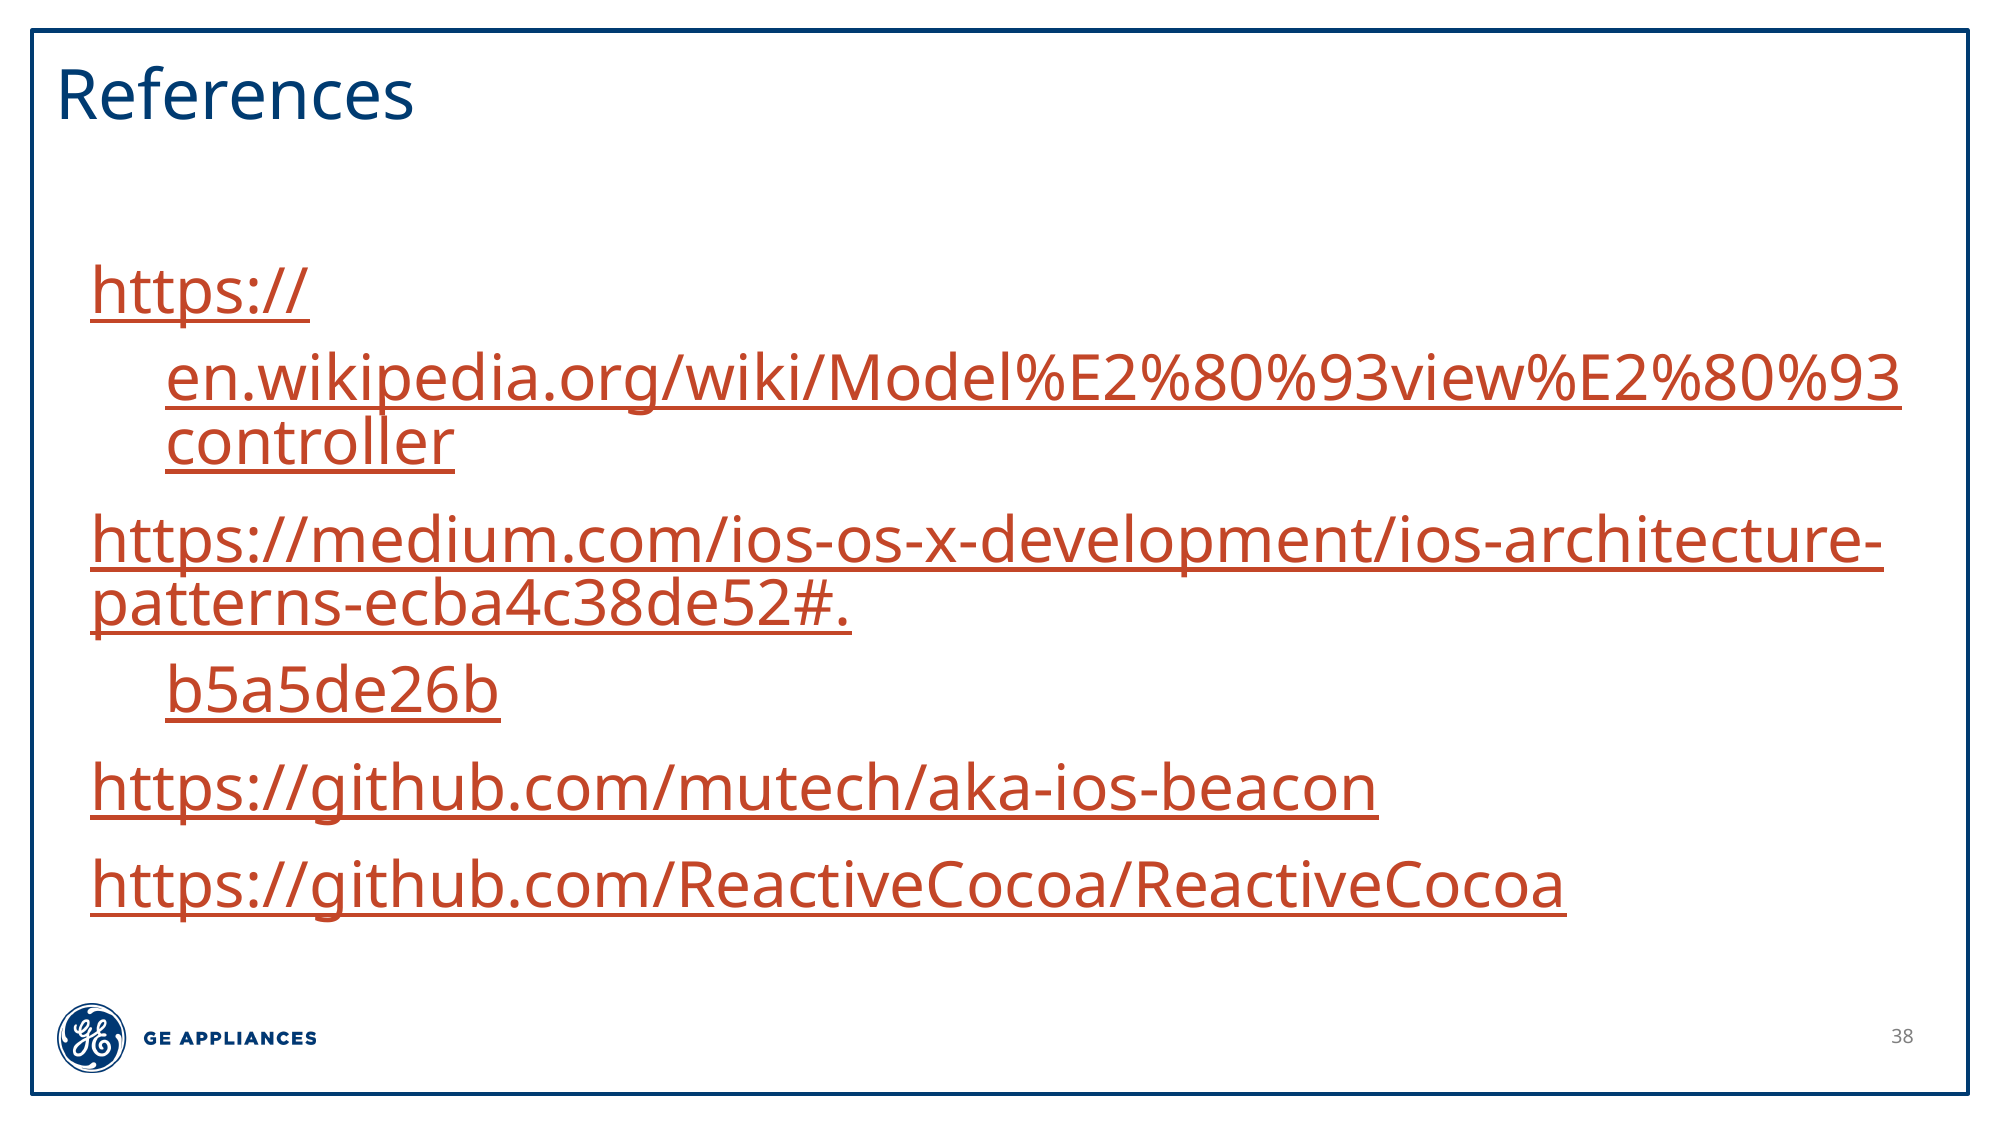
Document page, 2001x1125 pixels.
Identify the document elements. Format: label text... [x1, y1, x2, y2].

list https://en.wikipedia.org/wiki/Model%E2%80%93view%E2%80%93controller https://medium.com/ios-os-x-development/ios-architecture-patterns-ecba4c38de52#.b5a5de26b https://github.com/mutech/aka-ios-beacon https://github.com/ReactiveCocoa/ReactiveCocoa [90, 249, 1910, 982]
title References [55, 50, 1945, 217]
picture [57, 1003, 316, 1073]
